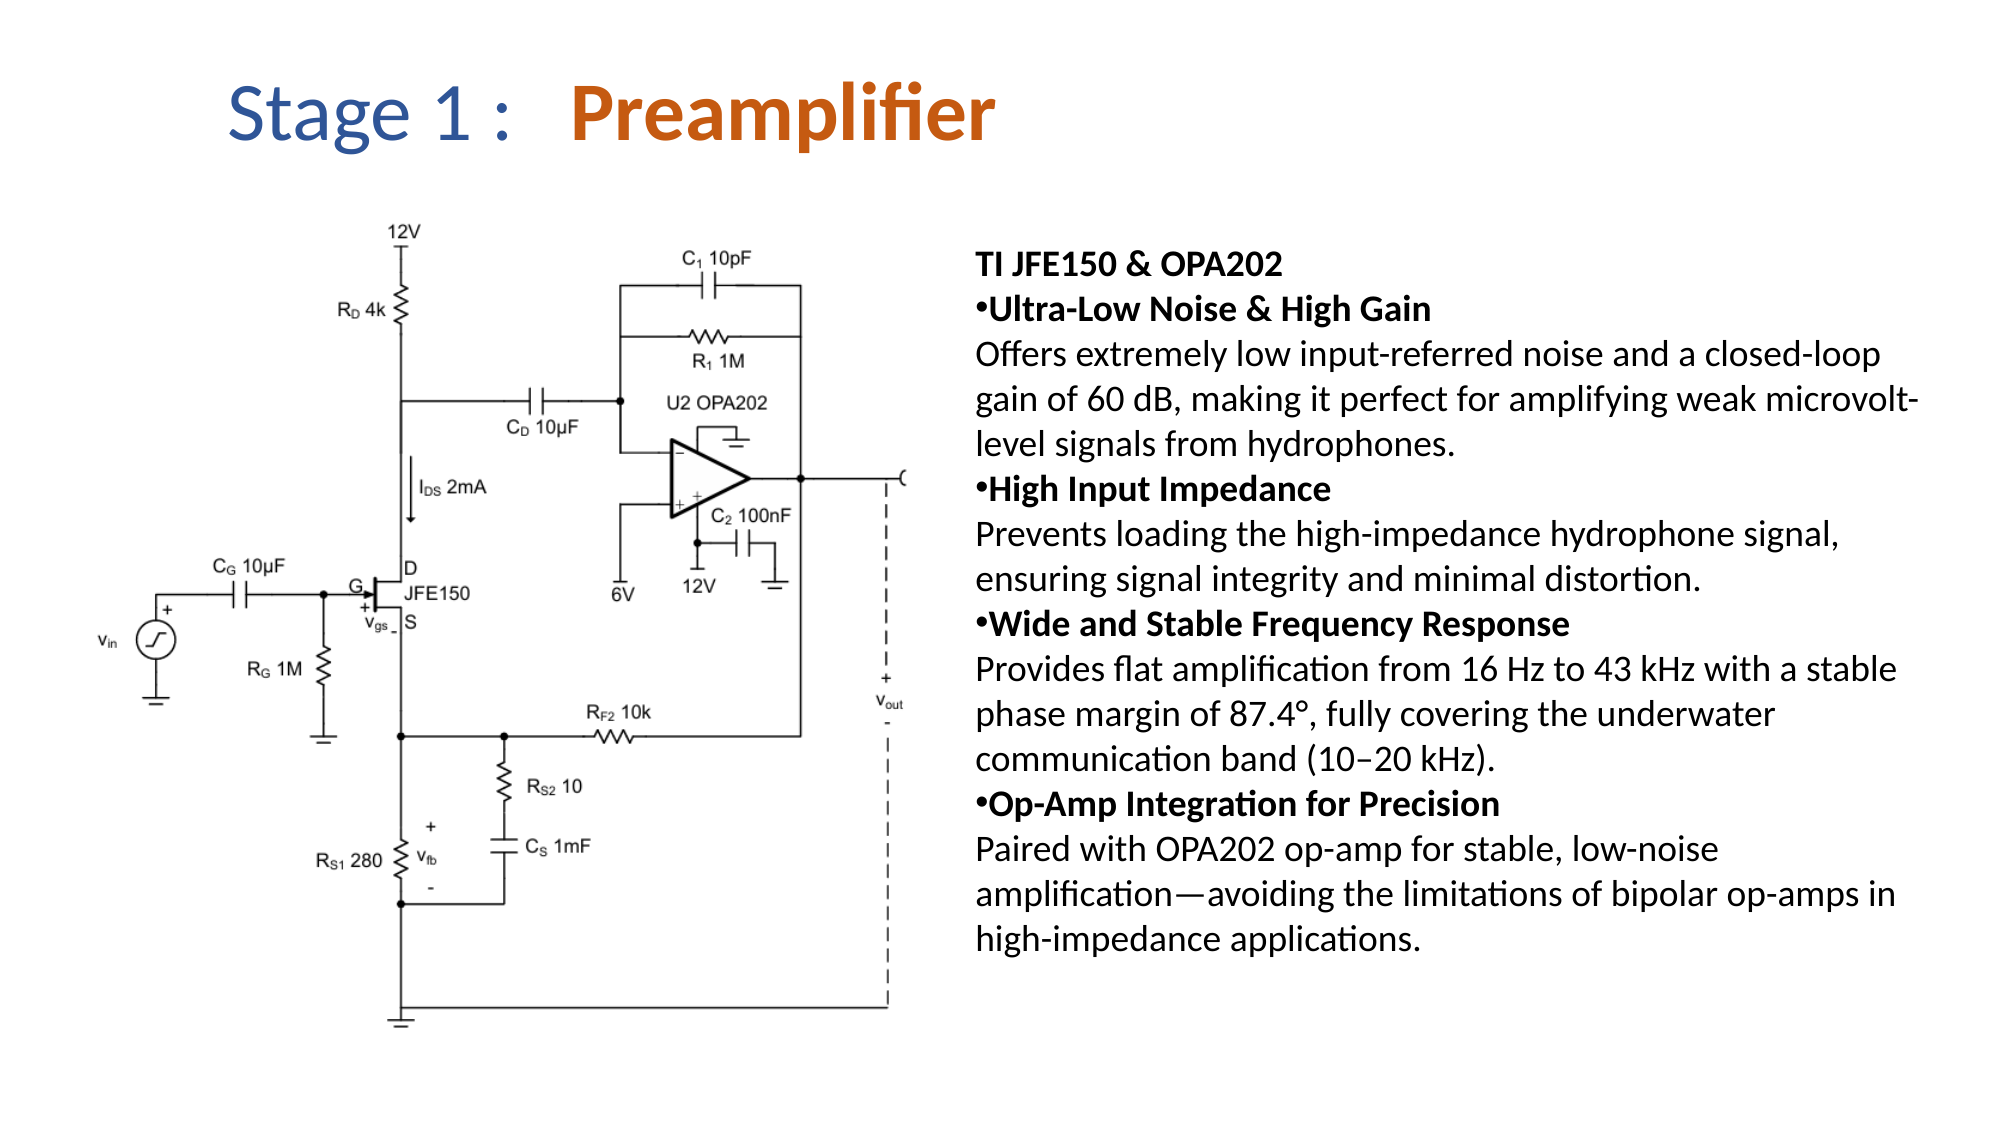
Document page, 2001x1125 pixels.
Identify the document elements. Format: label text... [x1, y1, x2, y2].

picture [2, 212, 1000, 1036]
text_box TI JFE150 & OPA202 Ultra-Low Noise & High Gain Offers extremely low input-referred noise and a closed-loop gain of 60 dB, making it perfect for amplifying weak microvolt-level signals from hydrophones. High Input Impedance Prevents loading the high-impedance hydrophone signal, ensuring signal integrity and minimal distortion. Wide and Stable Frequency Response Provides flat amplification from 16 Hz to 43 kHz with a stable phase margin of 87.4°, fully covering the underwater communication band (10–20 kHz). Op-Amp Integration for Precision Paired with OPA202 op-amp for stable, low-noise amplification—avoiding the limitations of bipolar op-amps in high-impedance applications. [1000, 231, 1939, 967]
text_box Stage 1 : Preamplifier [212, 49, 1776, 165]
